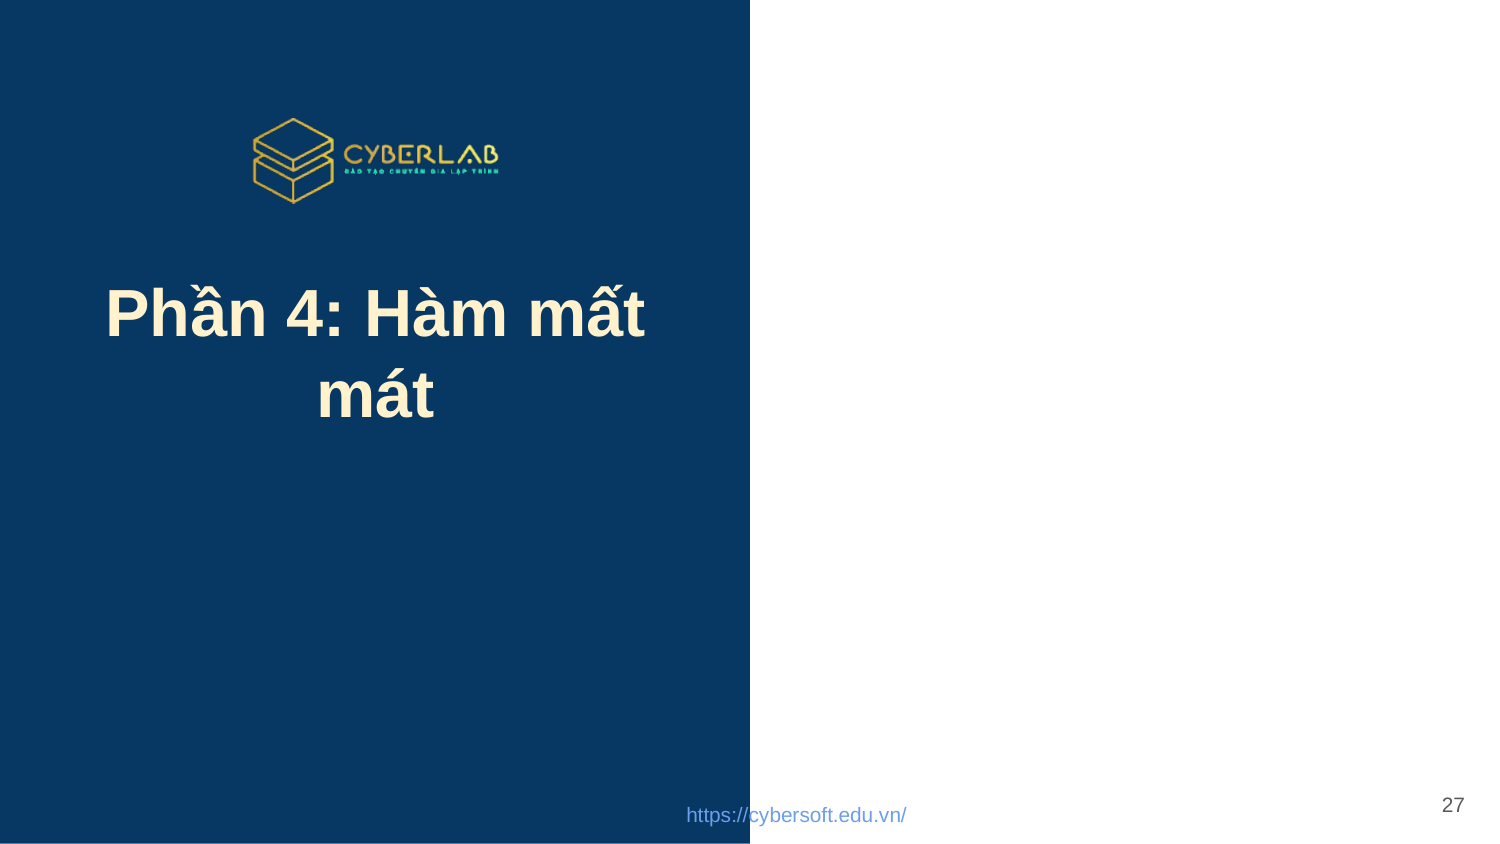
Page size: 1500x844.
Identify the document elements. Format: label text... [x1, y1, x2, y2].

title Phần 4: Hàm mất mát [43, 202, 708, 446]
slide_number 27 [1389, 782, 1480, 830]
picture [239, 118, 511, 202]
